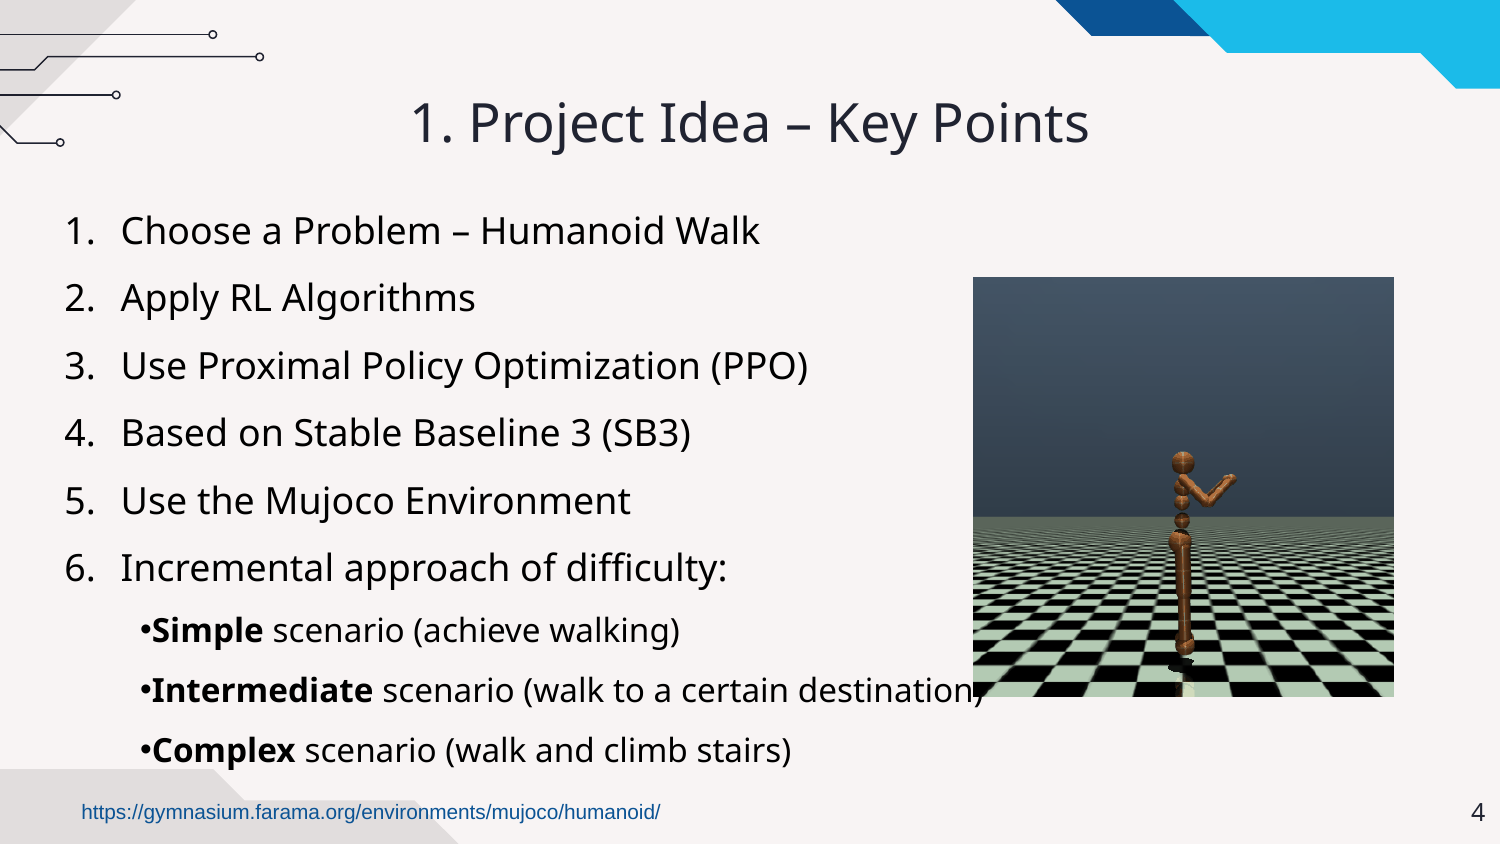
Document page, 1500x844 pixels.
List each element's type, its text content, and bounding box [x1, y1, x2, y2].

text_box 4 [1049, 783, 1500, 844]
text_box https://gymnasium.farama.org/environments/mujoco/humanoid/ [66, 791, 676, 832]
text_box Choose a Problem – Humanoid Walk Apply RL Algorithms Use Proximal Policy Optimization (PPO) Based on Stable Baseline 3 (SB3) Use the Mujoco Environment Incremental approach of difficulty: Simple scenario (achieve walking) Intermediate scenario (walk to a certain destination) Complex scenario (walk and climb stairs) [49, 182, 1092, 771]
title 1. Project Idea – Key Points [118, 72, 1382, 167]
picture [973, 276, 1394, 698]
